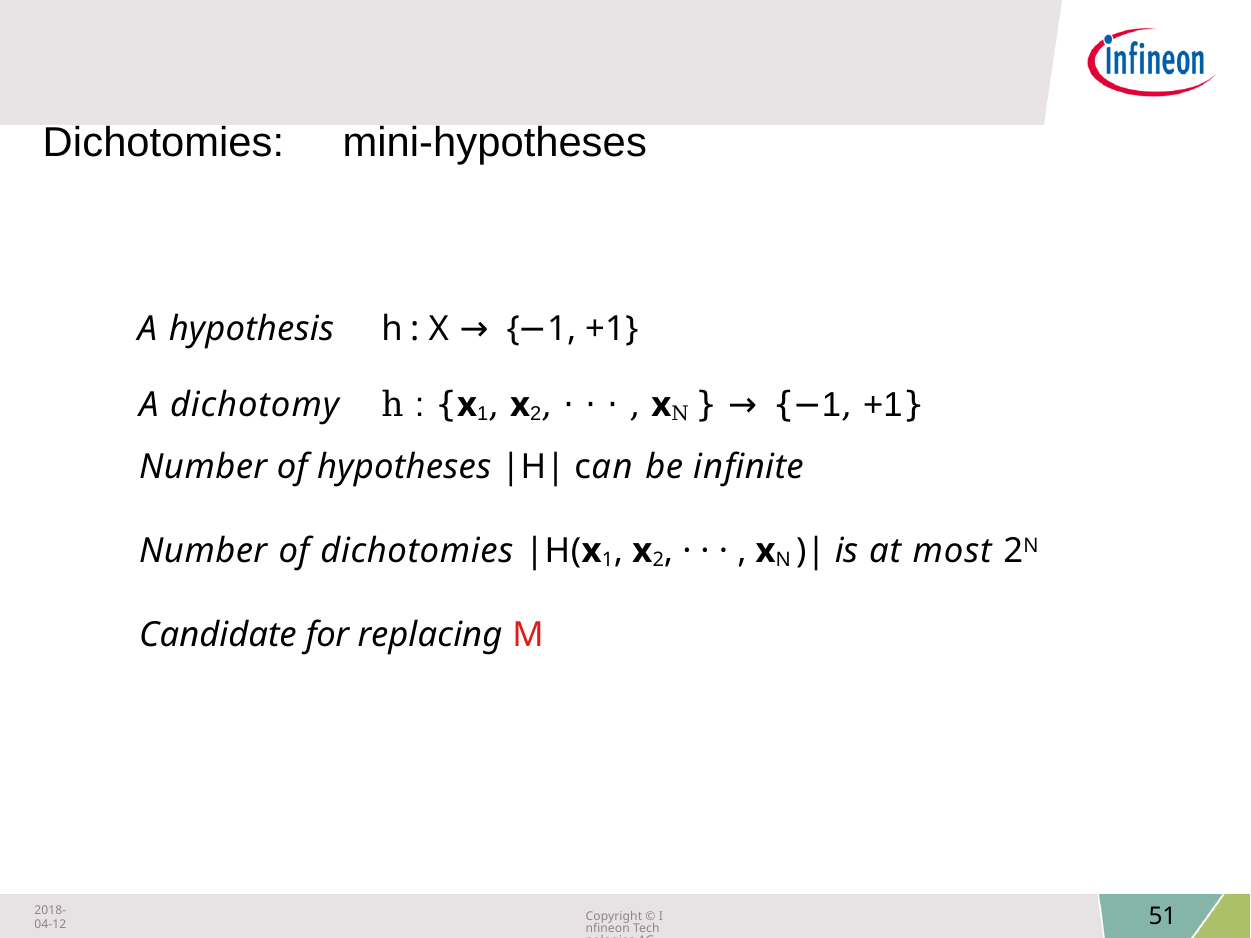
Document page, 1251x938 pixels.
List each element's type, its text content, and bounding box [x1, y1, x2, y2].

slide_number 51 [1136, 895, 1177, 938]
text_box Number of hypotheses |H| can be infinite Number of dichotomies |H(x1, x2, · · · , xN )| is at most 2N Candidate for replacing M [138, 443, 1063, 654]
text_box h : X → {−1, +1} [380, 304, 730, 348]
text_box h : {x1, x2, · · · , xN } → {−1, +1} [380, 380, 1003, 425]
title Dichotomies: mini-hypotheses [41, 7, 896, 166]
picture [0, 894, 1250, 938]
footer Copyright © Infineon Technologies AG 2018. All rights reserved. [585, 895, 665, 938]
text_box A dichotomy [138, 381, 380, 424]
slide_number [34, 895, 74, 938]
text_box A hypothesis [136, 305, 380, 348]
picture [0, 0, 1250, 125]
